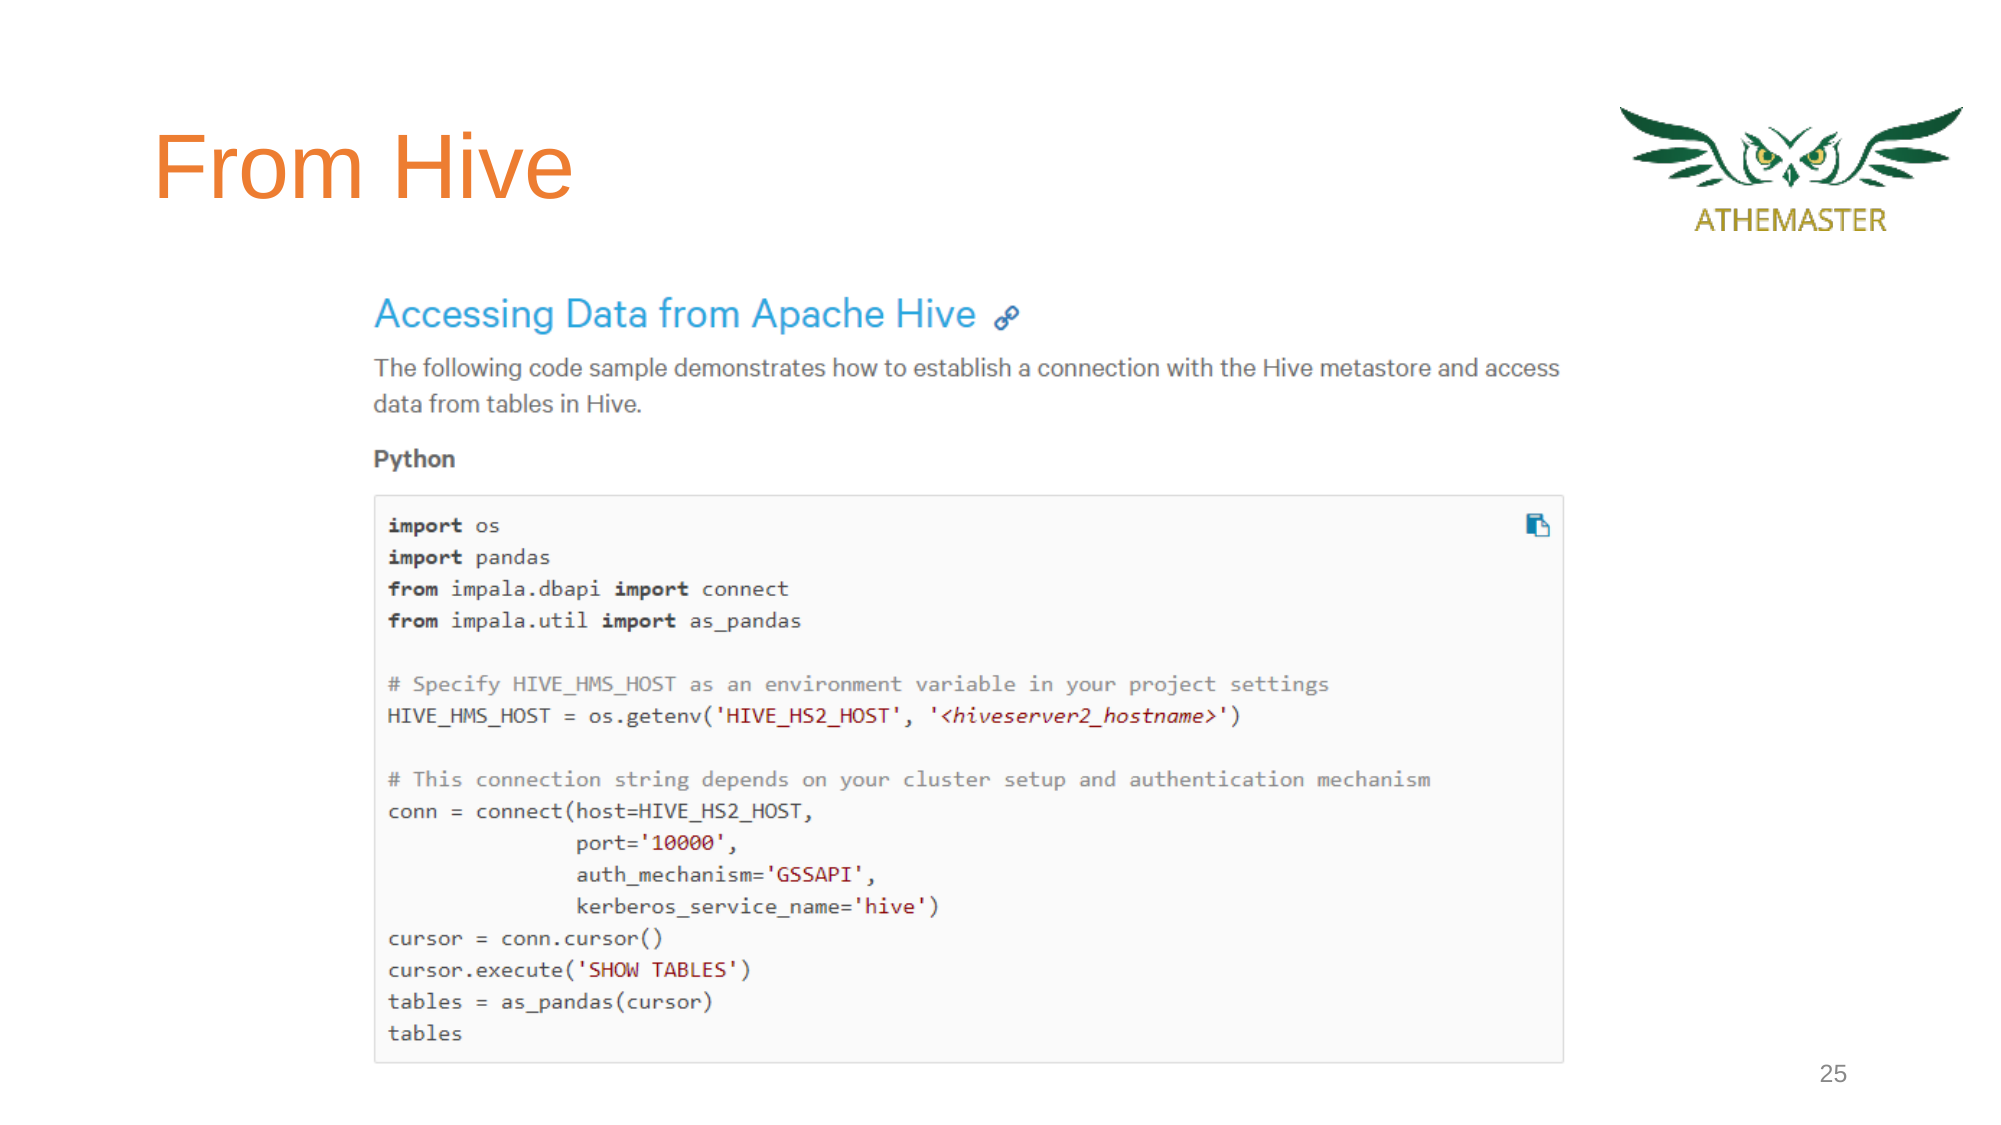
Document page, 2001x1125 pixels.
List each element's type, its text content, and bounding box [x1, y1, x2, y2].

picture [1863, 107, 1963, 231]
picture [354, 277, 1586, 1094]
title From Hive [137, 59, 1863, 278]
slide_number ‹#› [1412, 1042, 1863, 1103]
